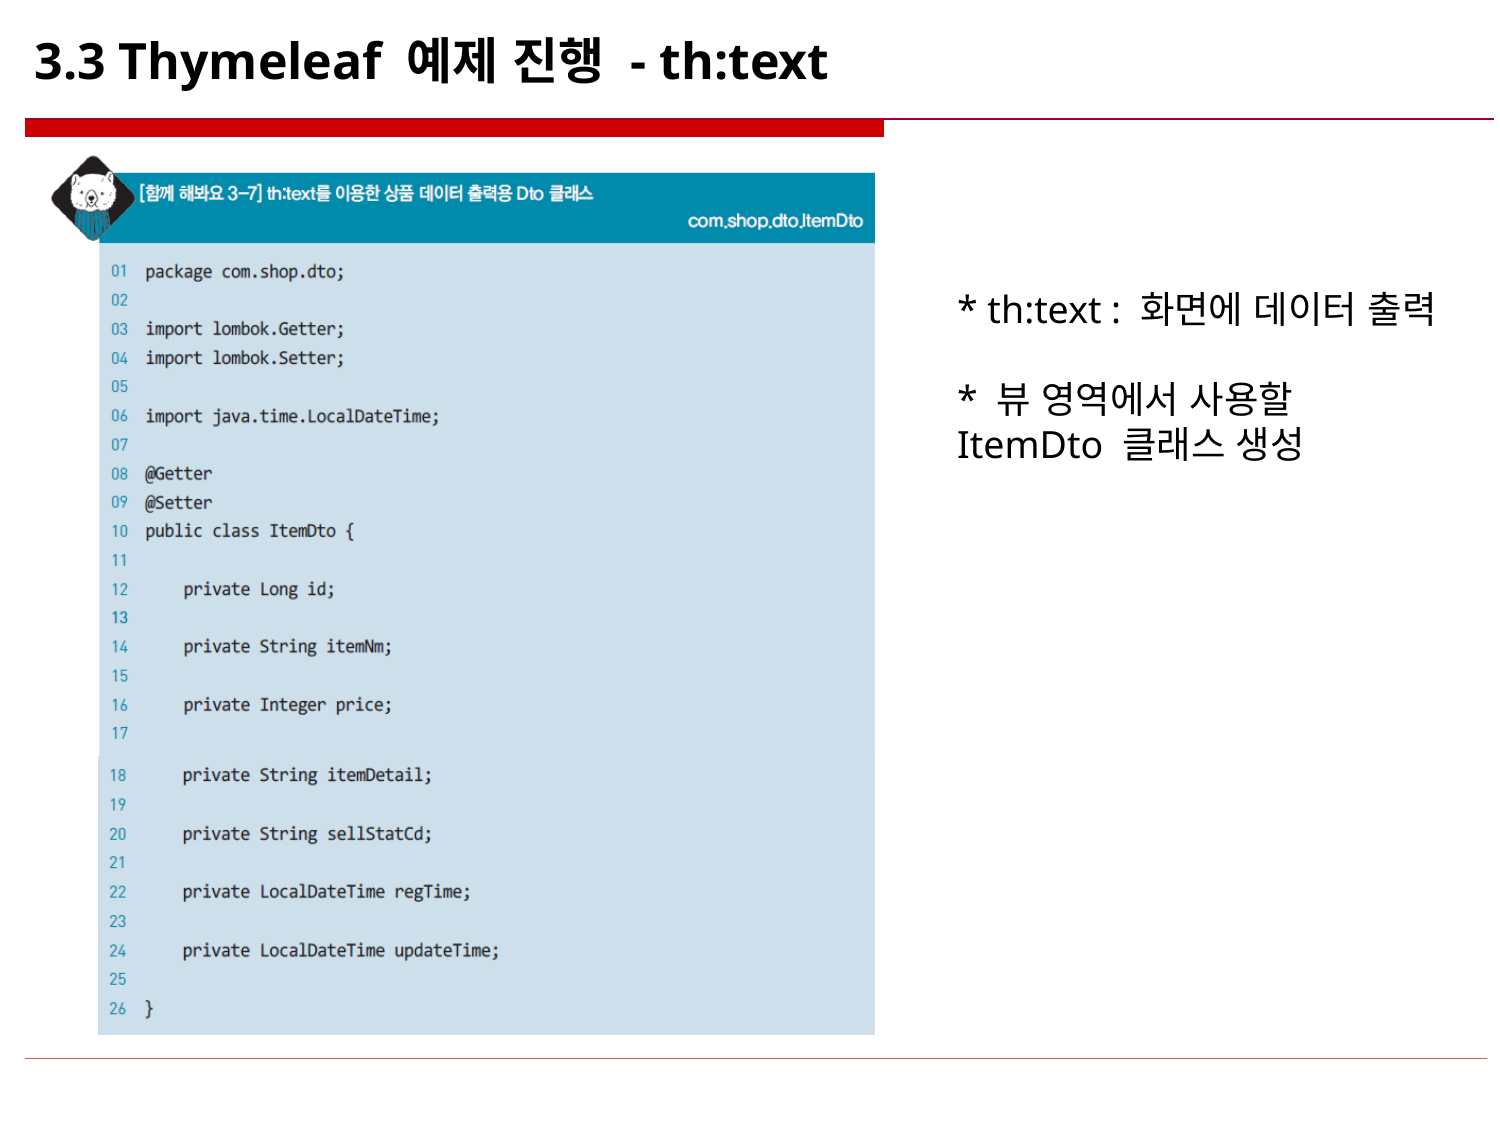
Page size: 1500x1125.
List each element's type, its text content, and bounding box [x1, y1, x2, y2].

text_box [40, 148, 892, 1036]
text_box * th:text : 화면에 데이터 출력 * 뷰 영역에서 사용할 ItemDto 클래스 생성 [942, 278, 1483, 474]
title 3.3 Thymeleaf 예제 진행 - th:text [19, 23, 1370, 96]
